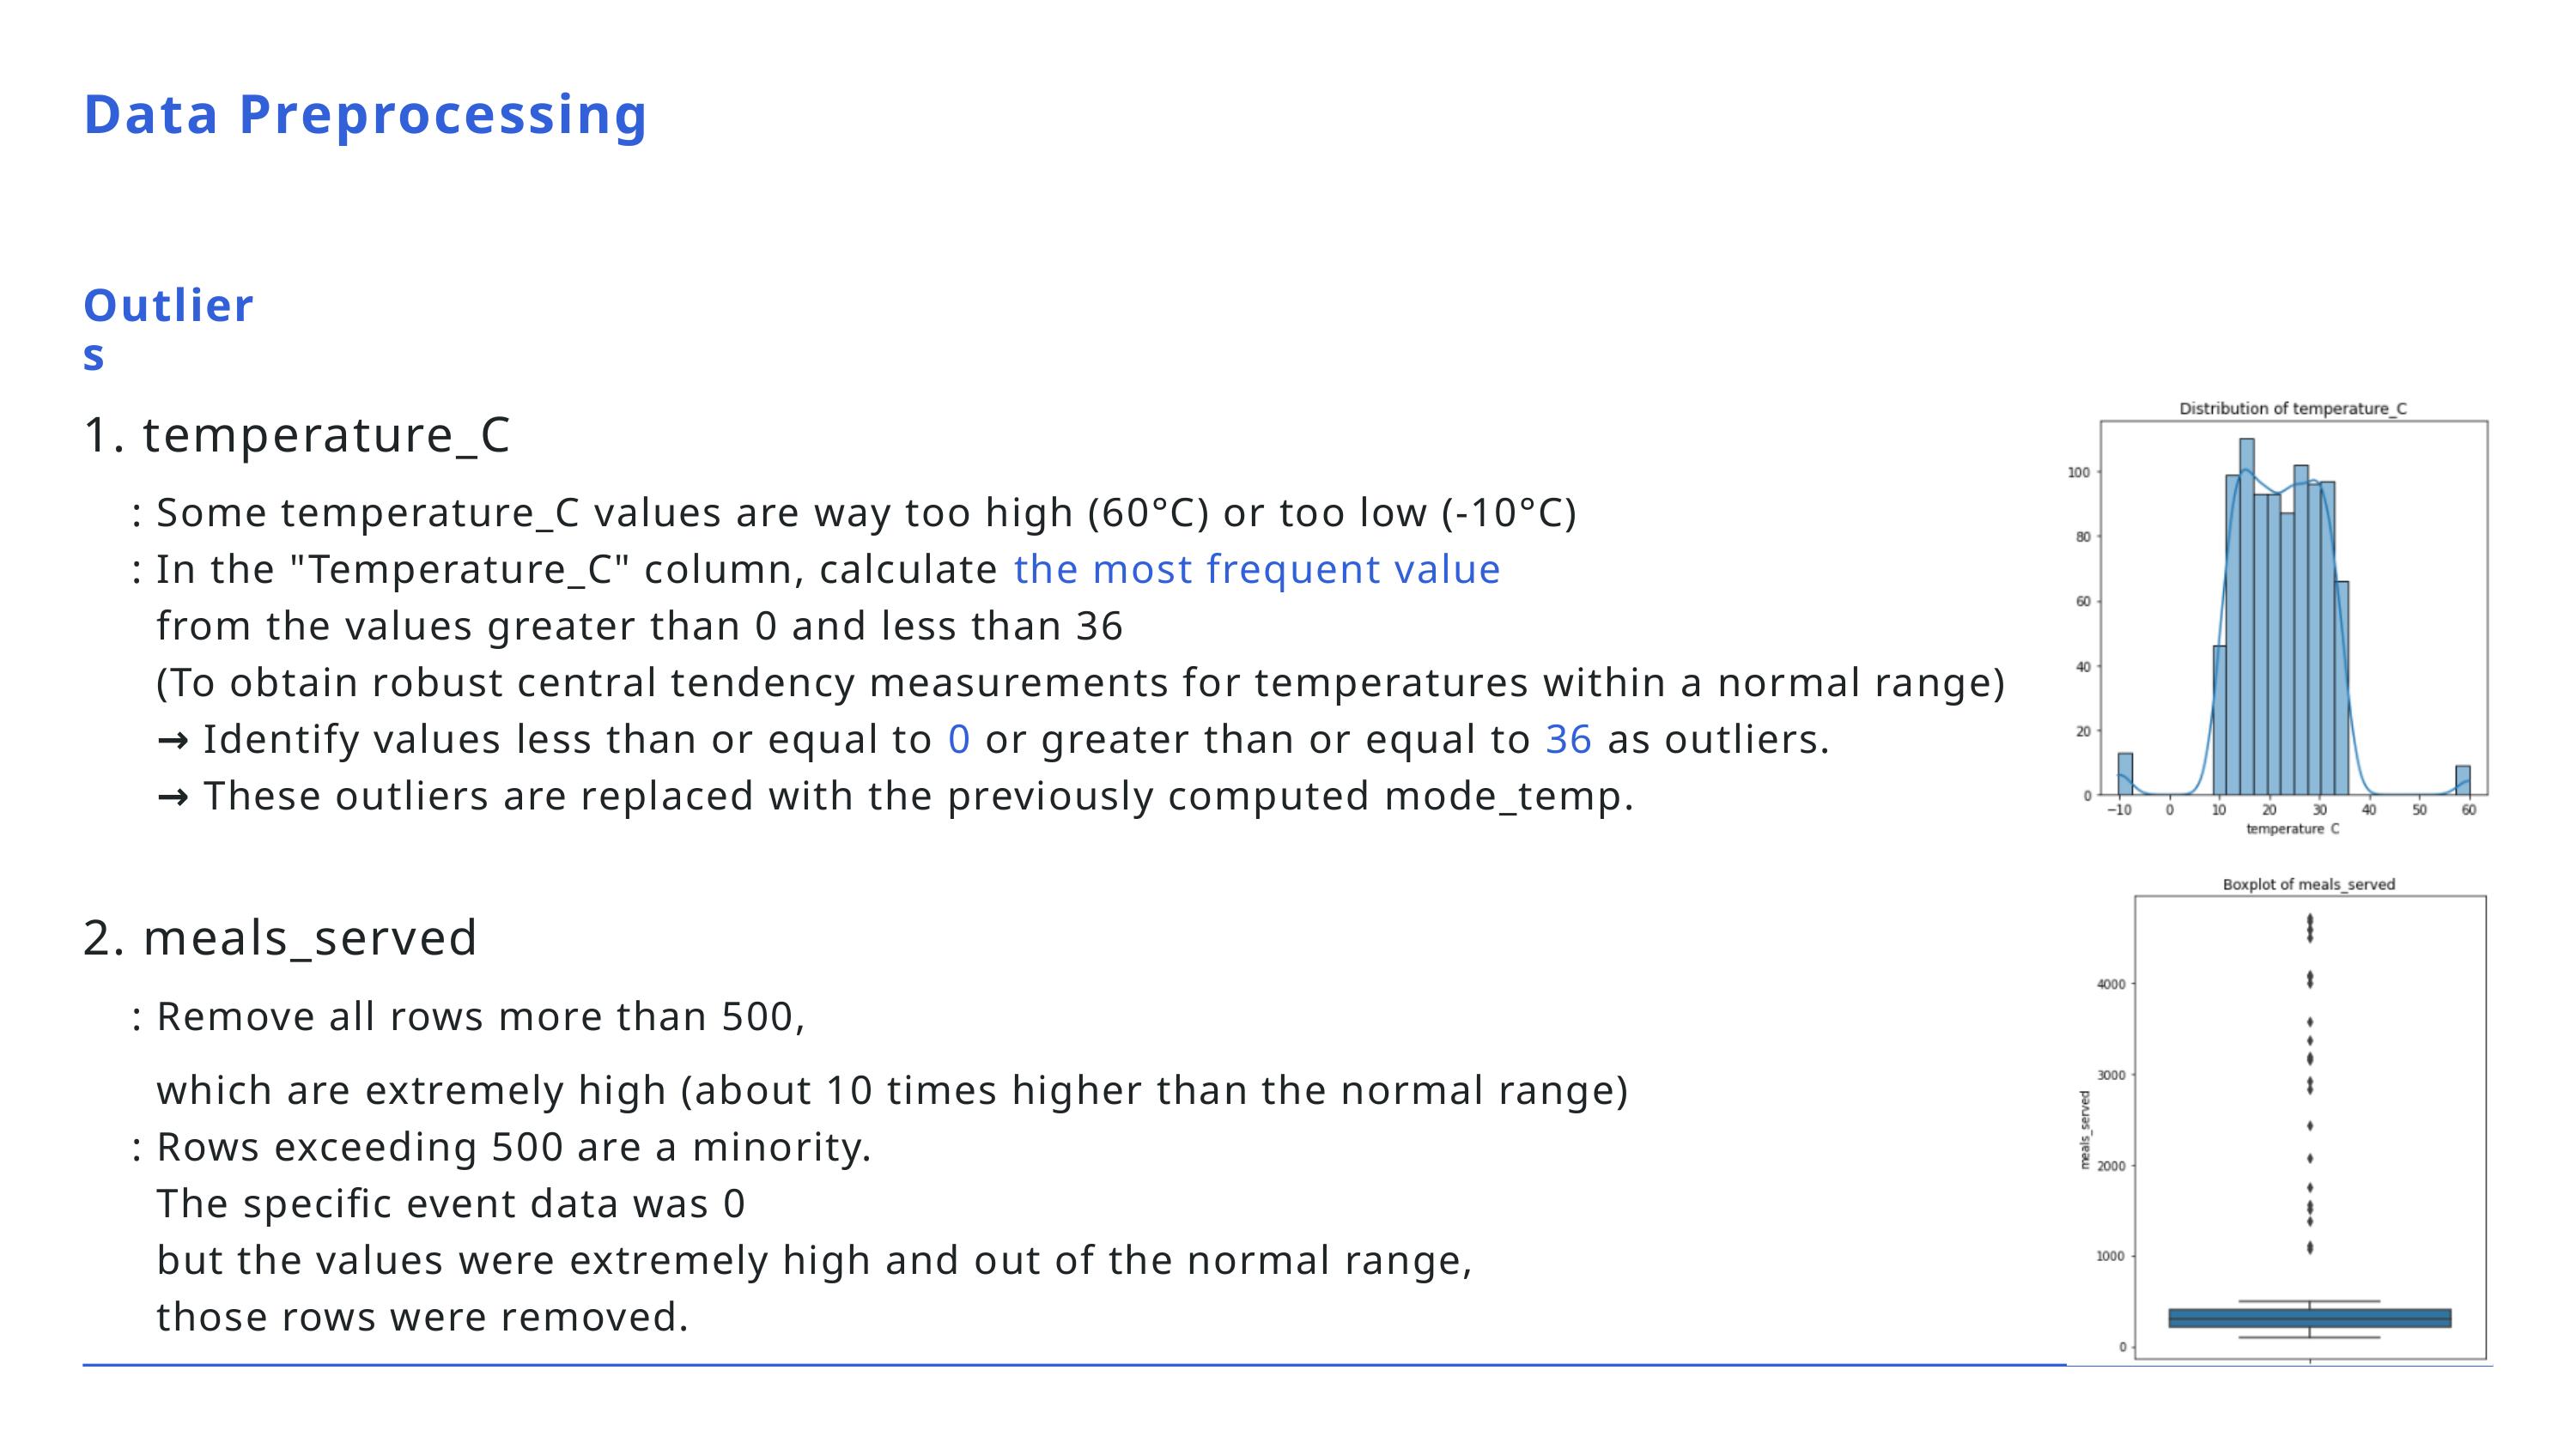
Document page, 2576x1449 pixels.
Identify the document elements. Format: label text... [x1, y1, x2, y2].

text_box Outliers [82, 281, 279, 379]
text_box 1. temperature_C : Some temperature_C values are way too high (60°C) or too low (-10°C) : In the "Temperature_C" column, calculate the most frequent value from the values ​​greater than 0 and less than 36 (To obtain robust central tendency measurements for temperatures within a normal range) → Identify values ​​less than or equal to 0 or greater than or equal to 36 as outliers. → These outliers are replaced with the previously computed mode_temp. 2. meals_served : Remove all rows more than 500, which are extremely high (about 10 times higher than the normal range) : Rows exceeding 500 are a minority. The specific event data was 0 but the values ​​were extremely high and out of the normal range, those rows were removed. [82, 371, 2576, 1449]
text_box Data Preprocessing [82, 85, 668, 145]
text_box [2067, 865, 2494, 1366]
text_box [2063, 395, 2494, 836]
